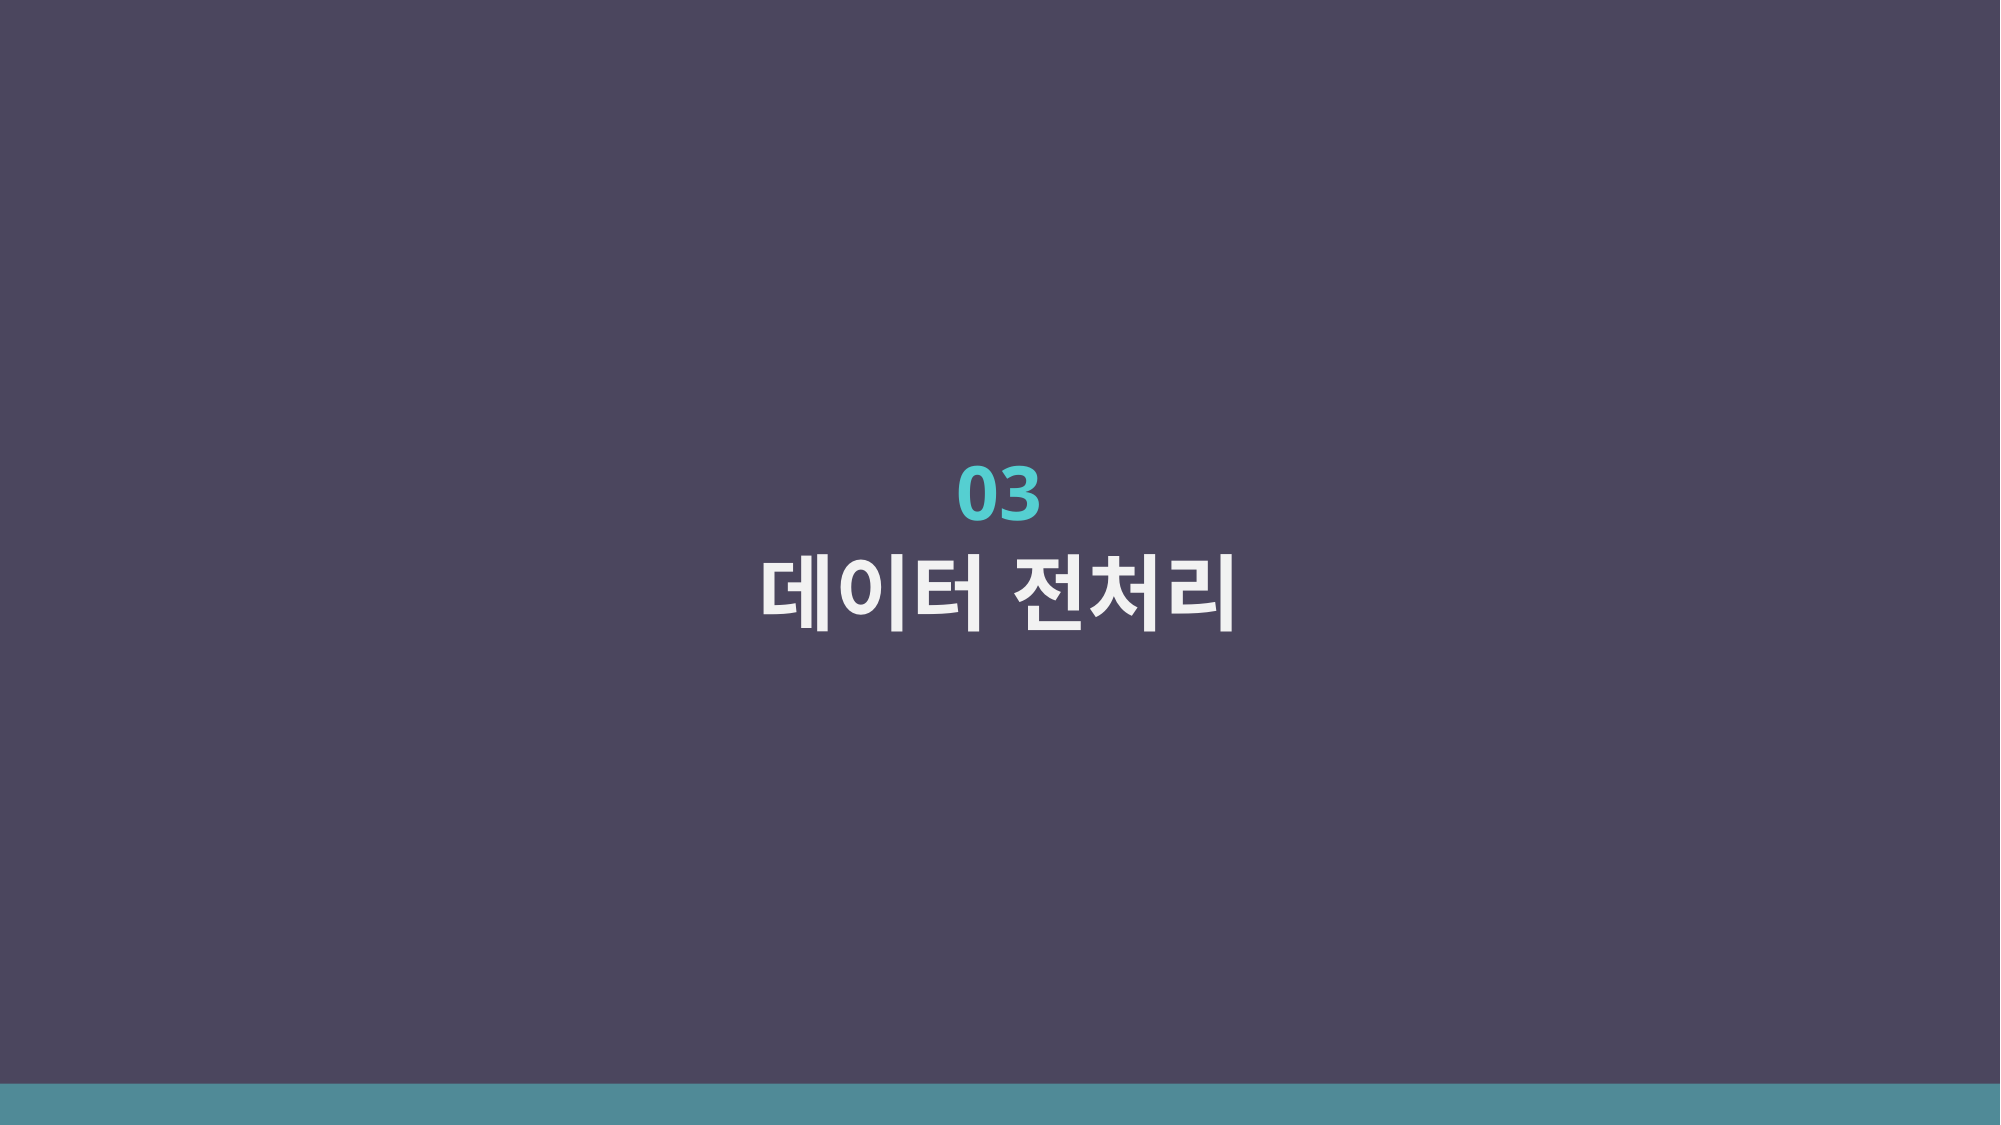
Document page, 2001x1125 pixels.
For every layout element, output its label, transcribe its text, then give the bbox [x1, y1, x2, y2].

text_box 03 [936, 438, 1063, 534]
text_box 데이터 전처리 [743, 534, 1257, 650]
